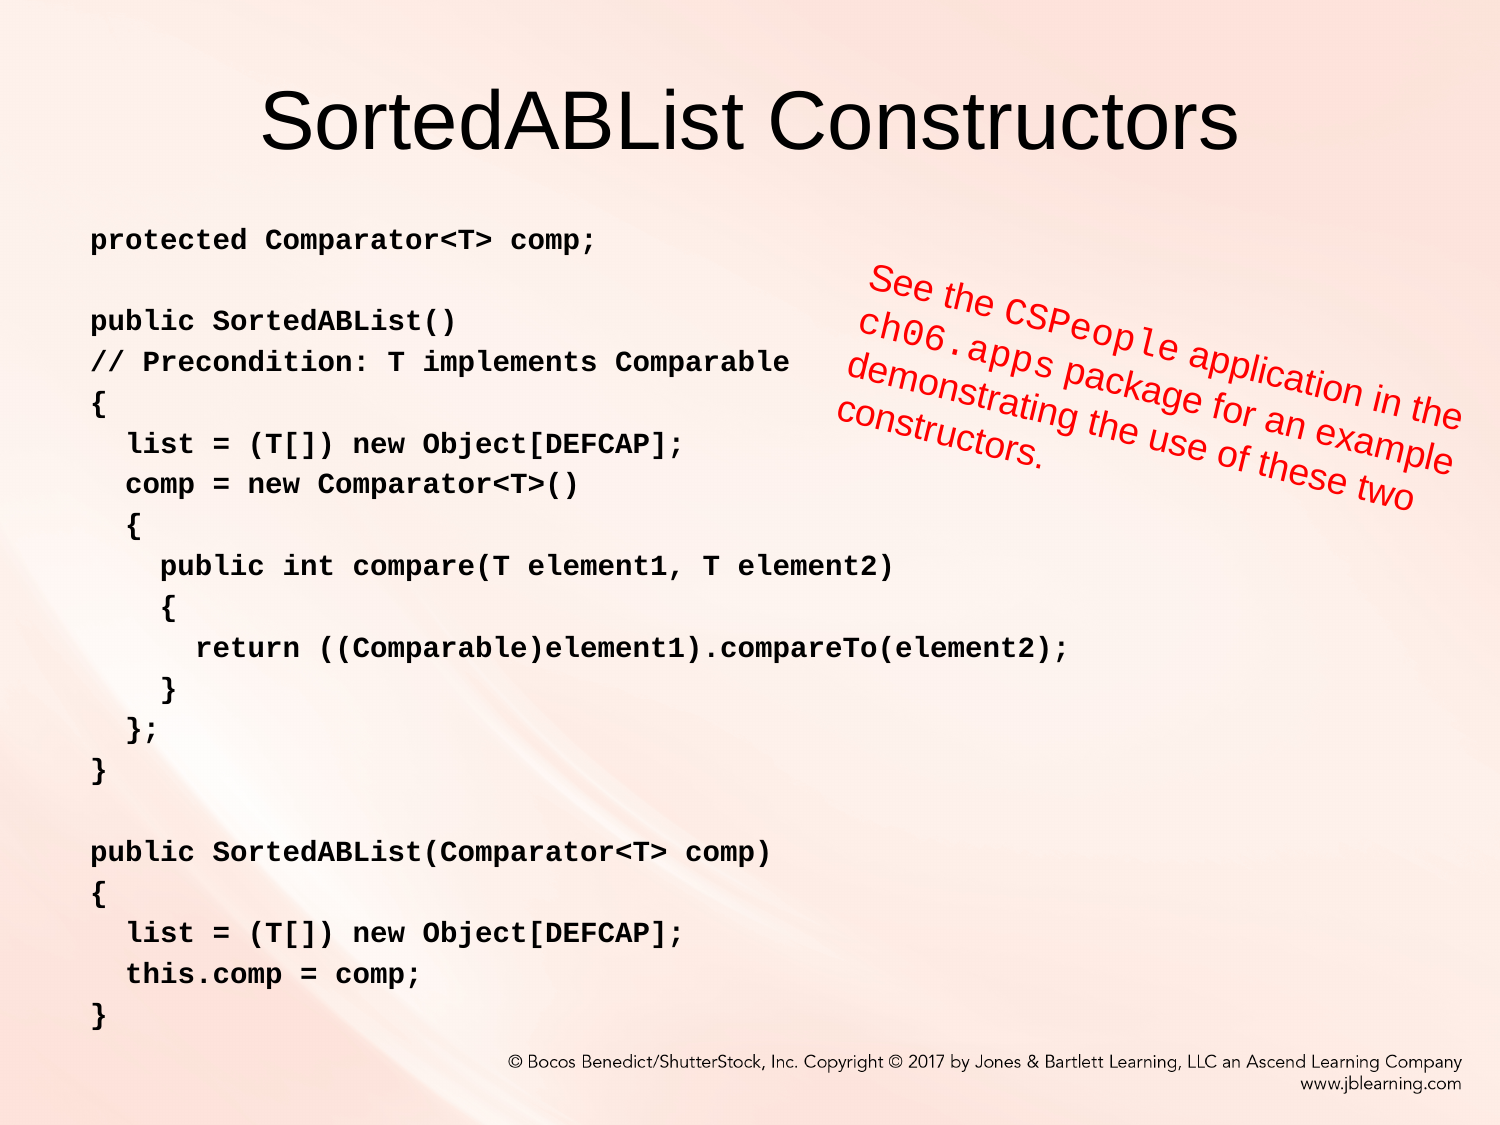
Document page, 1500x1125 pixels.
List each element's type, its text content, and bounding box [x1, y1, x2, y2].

title SortedABList Constructors [75, 45, 1425, 188]
picture [0, 0, 1500, 1125]
text_box See the CSPeople application in the ch06.apps package for an example demonstrating the use of these two constructors. [816, 241, 1497, 585]
list protected Comparator<T> comp; public SortedABList() // Precondition: T implements Comparable { list = (T[]) new Object[DEFCAP]; comp = new Comparator<T>() { public int compare(T element1, T element2) { return ((Comparable)element1).compareTo(element2); } }; } public SortedABList(Comparator<T> comp) { list = (T[]) new Object[DEFCAP]; this.comp = comp; } [75, 212, 1425, 955]
